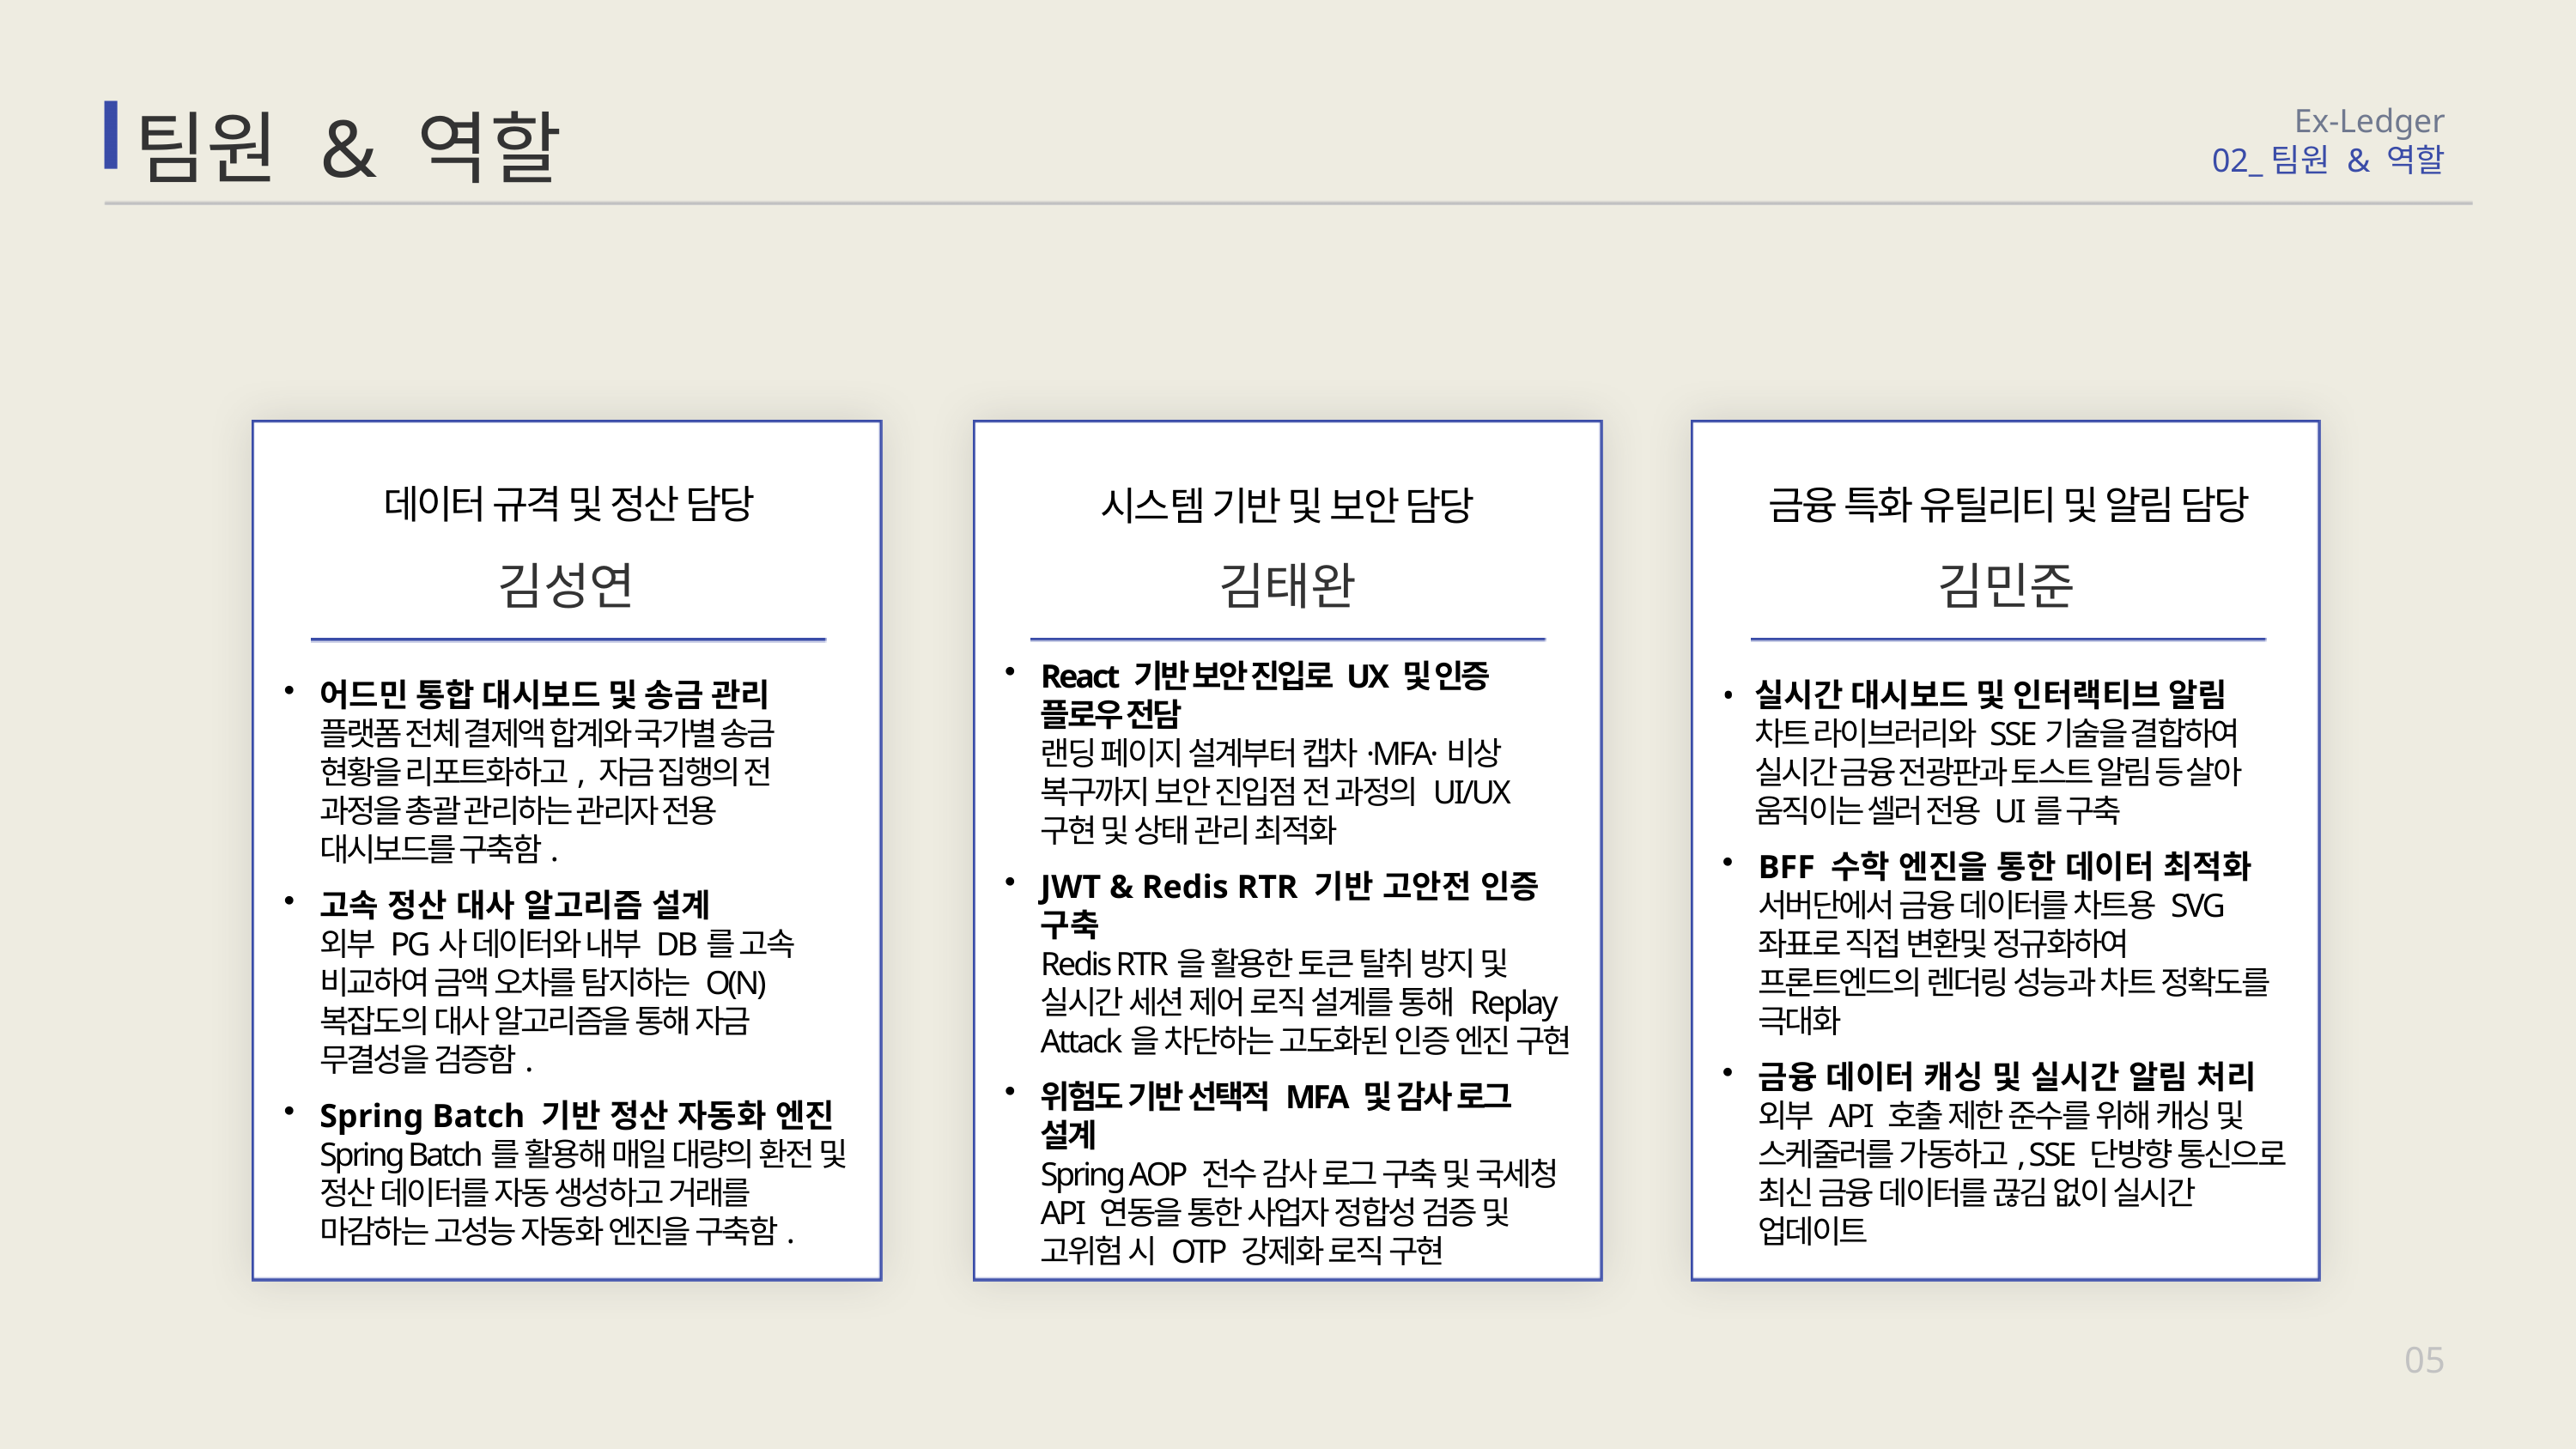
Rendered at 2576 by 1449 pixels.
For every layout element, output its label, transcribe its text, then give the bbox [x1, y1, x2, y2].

picture [103, 200, 2473, 205]
text_box 팀원 & 역할 [134, 75, 734, 186]
text_box 02_팀원 & 역할 [1985, 130, 2446, 176]
picture [1690, 420, 2321, 1282]
text_box 05 [2348, 1326, 2446, 1378]
picture [973, 420, 1604, 1282]
picture [252, 420, 883, 1282]
picture [76, 101, 146, 168]
text_box Ex-Ledger [1769, 91, 2446, 136]
